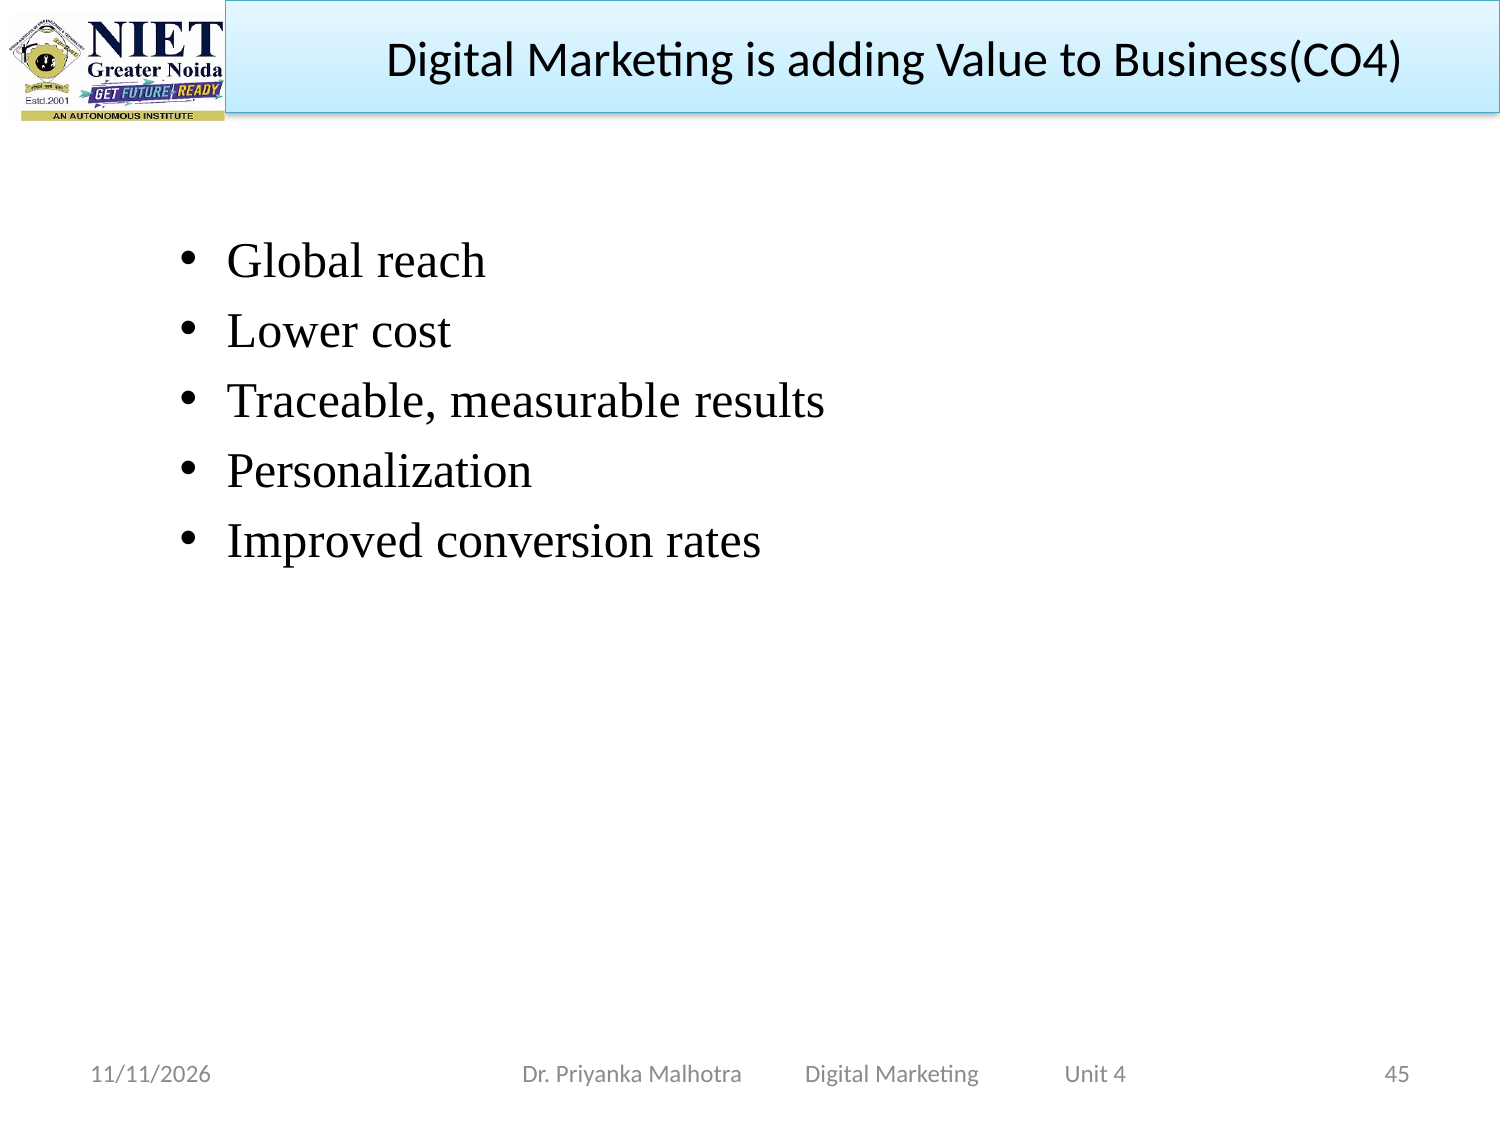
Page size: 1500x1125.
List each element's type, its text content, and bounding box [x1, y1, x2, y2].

footer Dr. Priyanka Malhotra Digital Marketing Unit 4 [412, 1042, 1074, 1103]
text_box Digital Marketing is adding Value to Business(CO4) [226, 0, 1500, 113]
slide_number 28-May-24 [75, 1042, 412, 1103]
picture [9, 0, 226, 151]
list Global reach Lower cost Traceable, measurable results Personalization Improved conversion rates [162, 149, 1438, 963]
slide_number 45 [1074, 1042, 1425, 1103]
